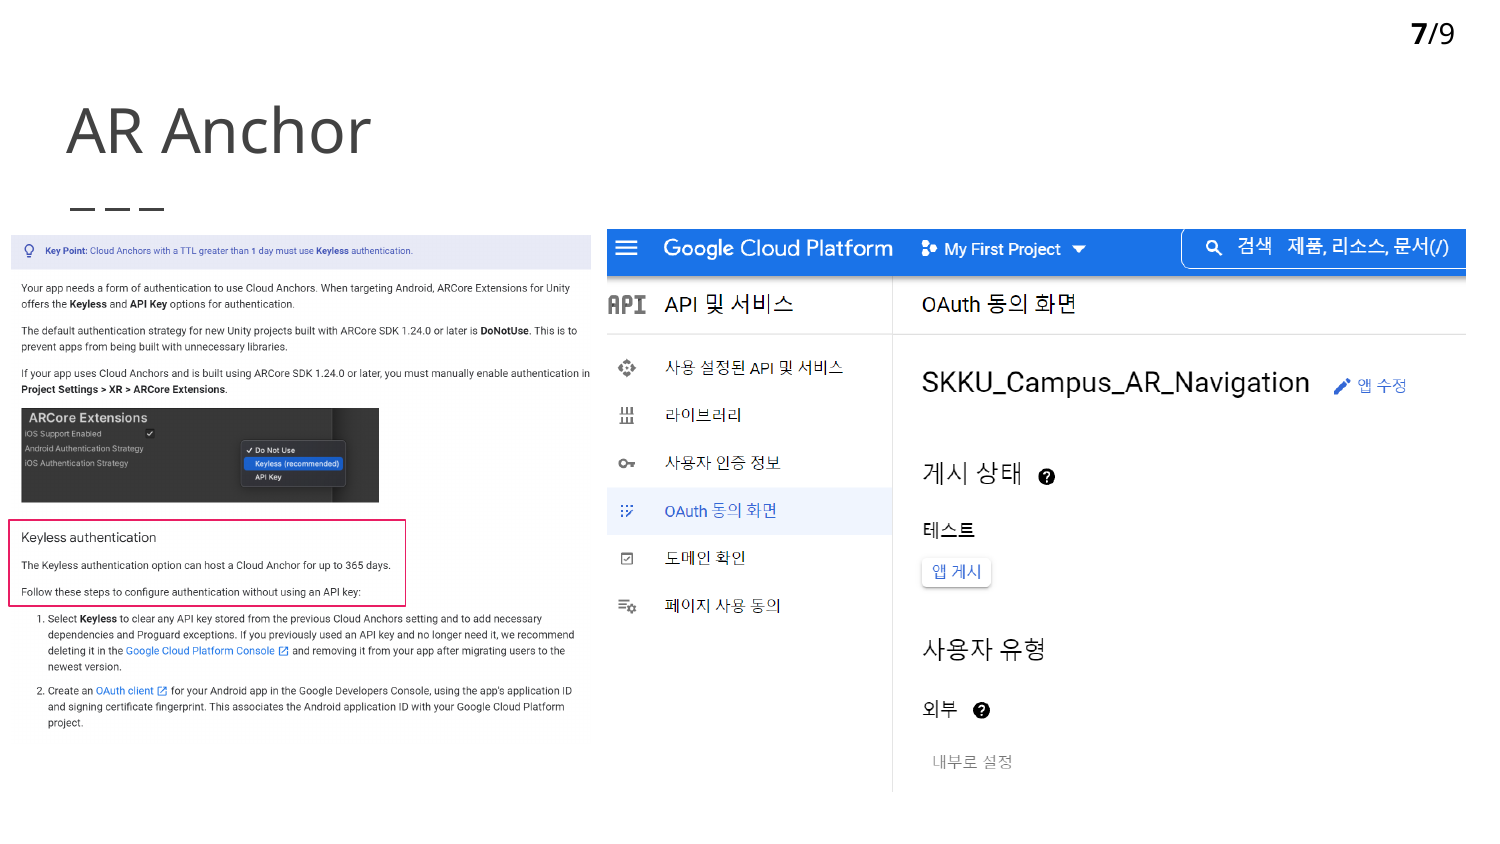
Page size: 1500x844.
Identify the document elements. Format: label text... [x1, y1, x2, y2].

title AR Anchor [51, 61, 1449, 182]
text_box 7/9 [1396, 0, 1500, 65]
picture [10, 235, 591, 745]
picture [607, 229, 1466, 792]
